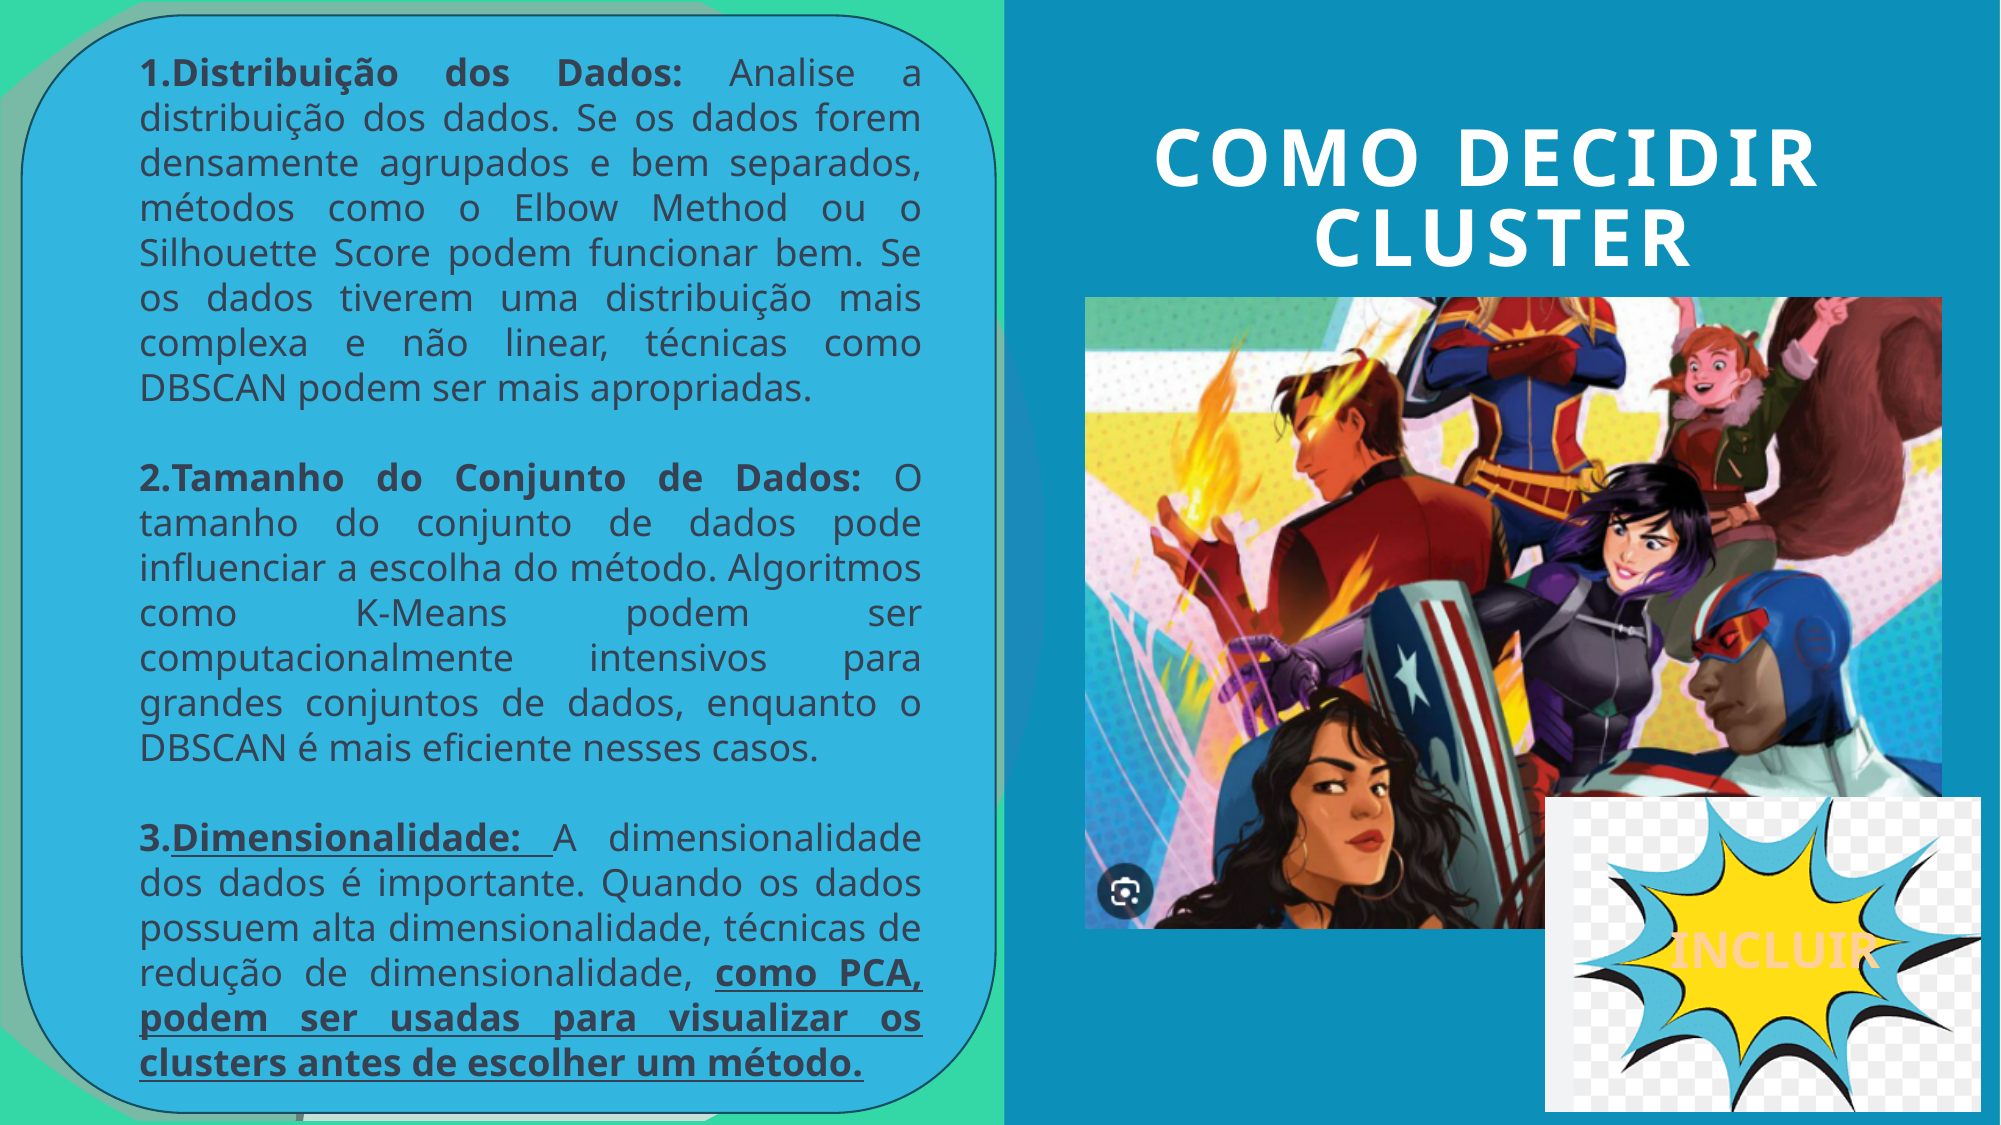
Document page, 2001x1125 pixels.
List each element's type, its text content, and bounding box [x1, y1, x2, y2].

title Como decidir cluster [1047, 0, 2000, 1125]
picture [1086, 298, 1980, 1111]
picture [0, 0, 1044, 1125]
